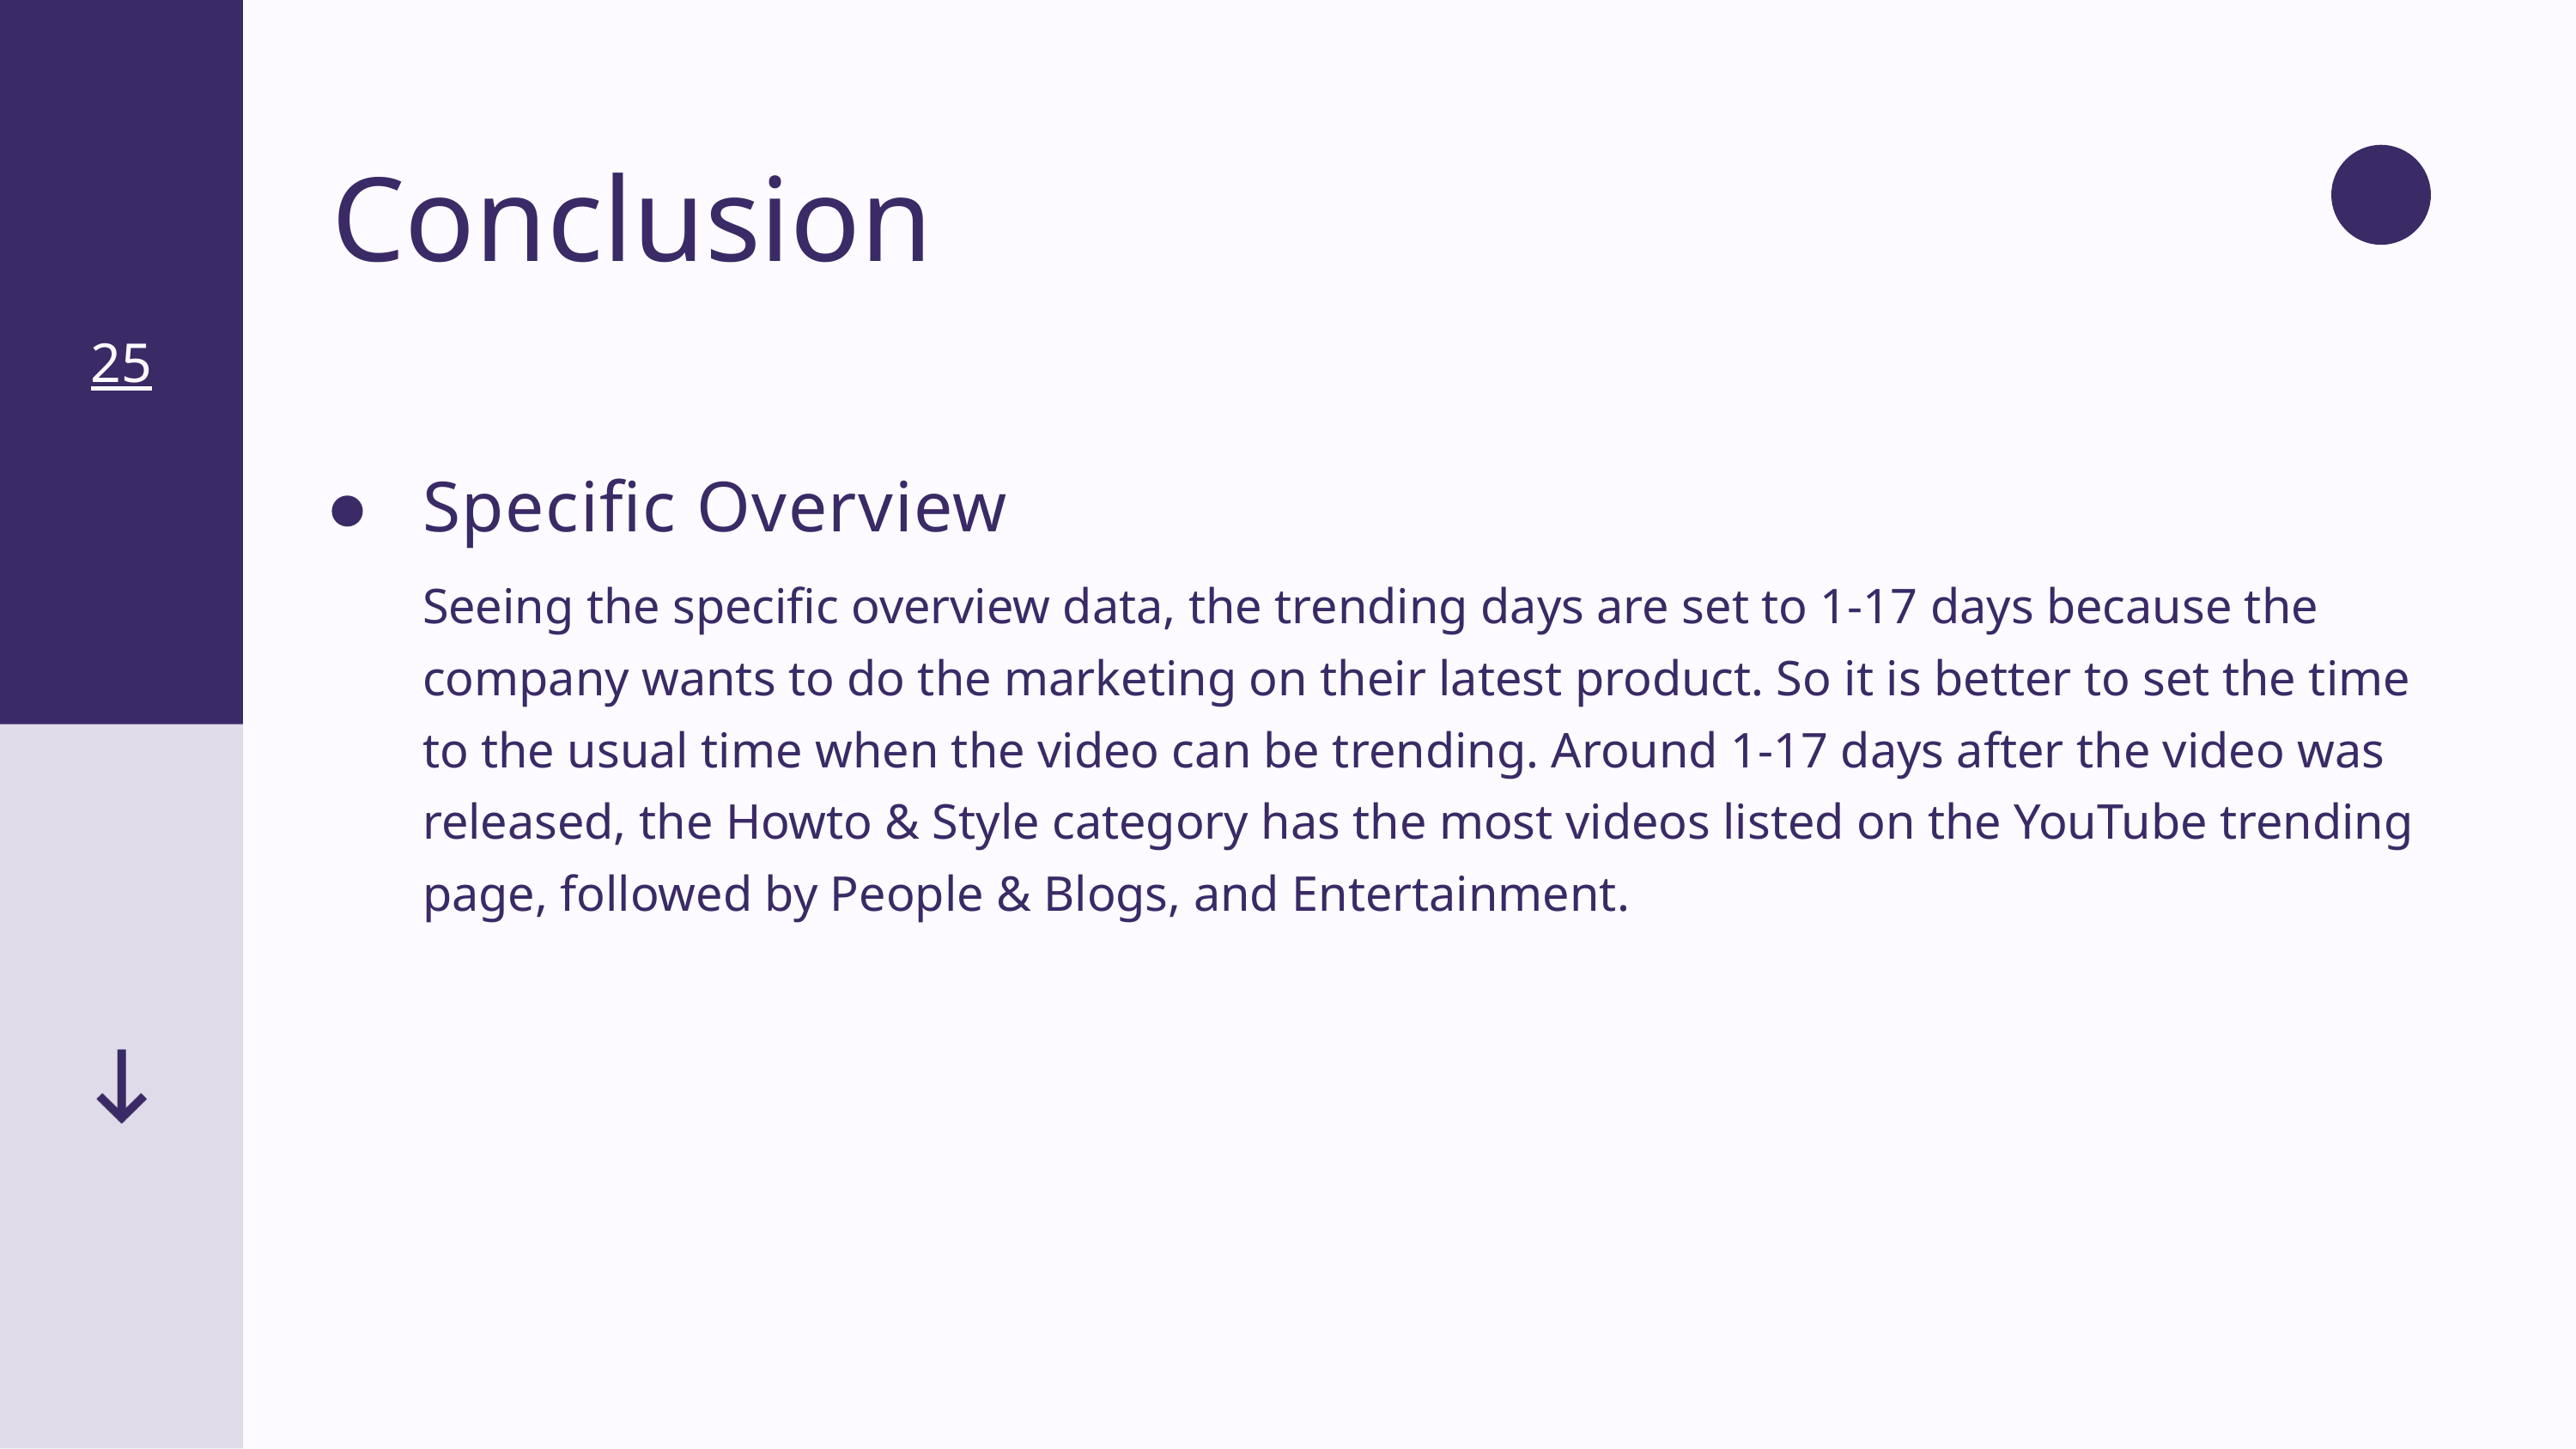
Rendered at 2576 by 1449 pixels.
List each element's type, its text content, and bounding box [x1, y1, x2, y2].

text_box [2330, 144, 2432, 246]
picture [83, 1050, 160, 1124]
text_box [0, 724, 243, 1449]
text_box Conclusion [331, 144, 1902, 285]
text_box [0, 0, 243, 724]
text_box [331, 494, 363, 527]
text_box 25 [64, 333, 179, 393]
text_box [422, 465, 2433, 983]
